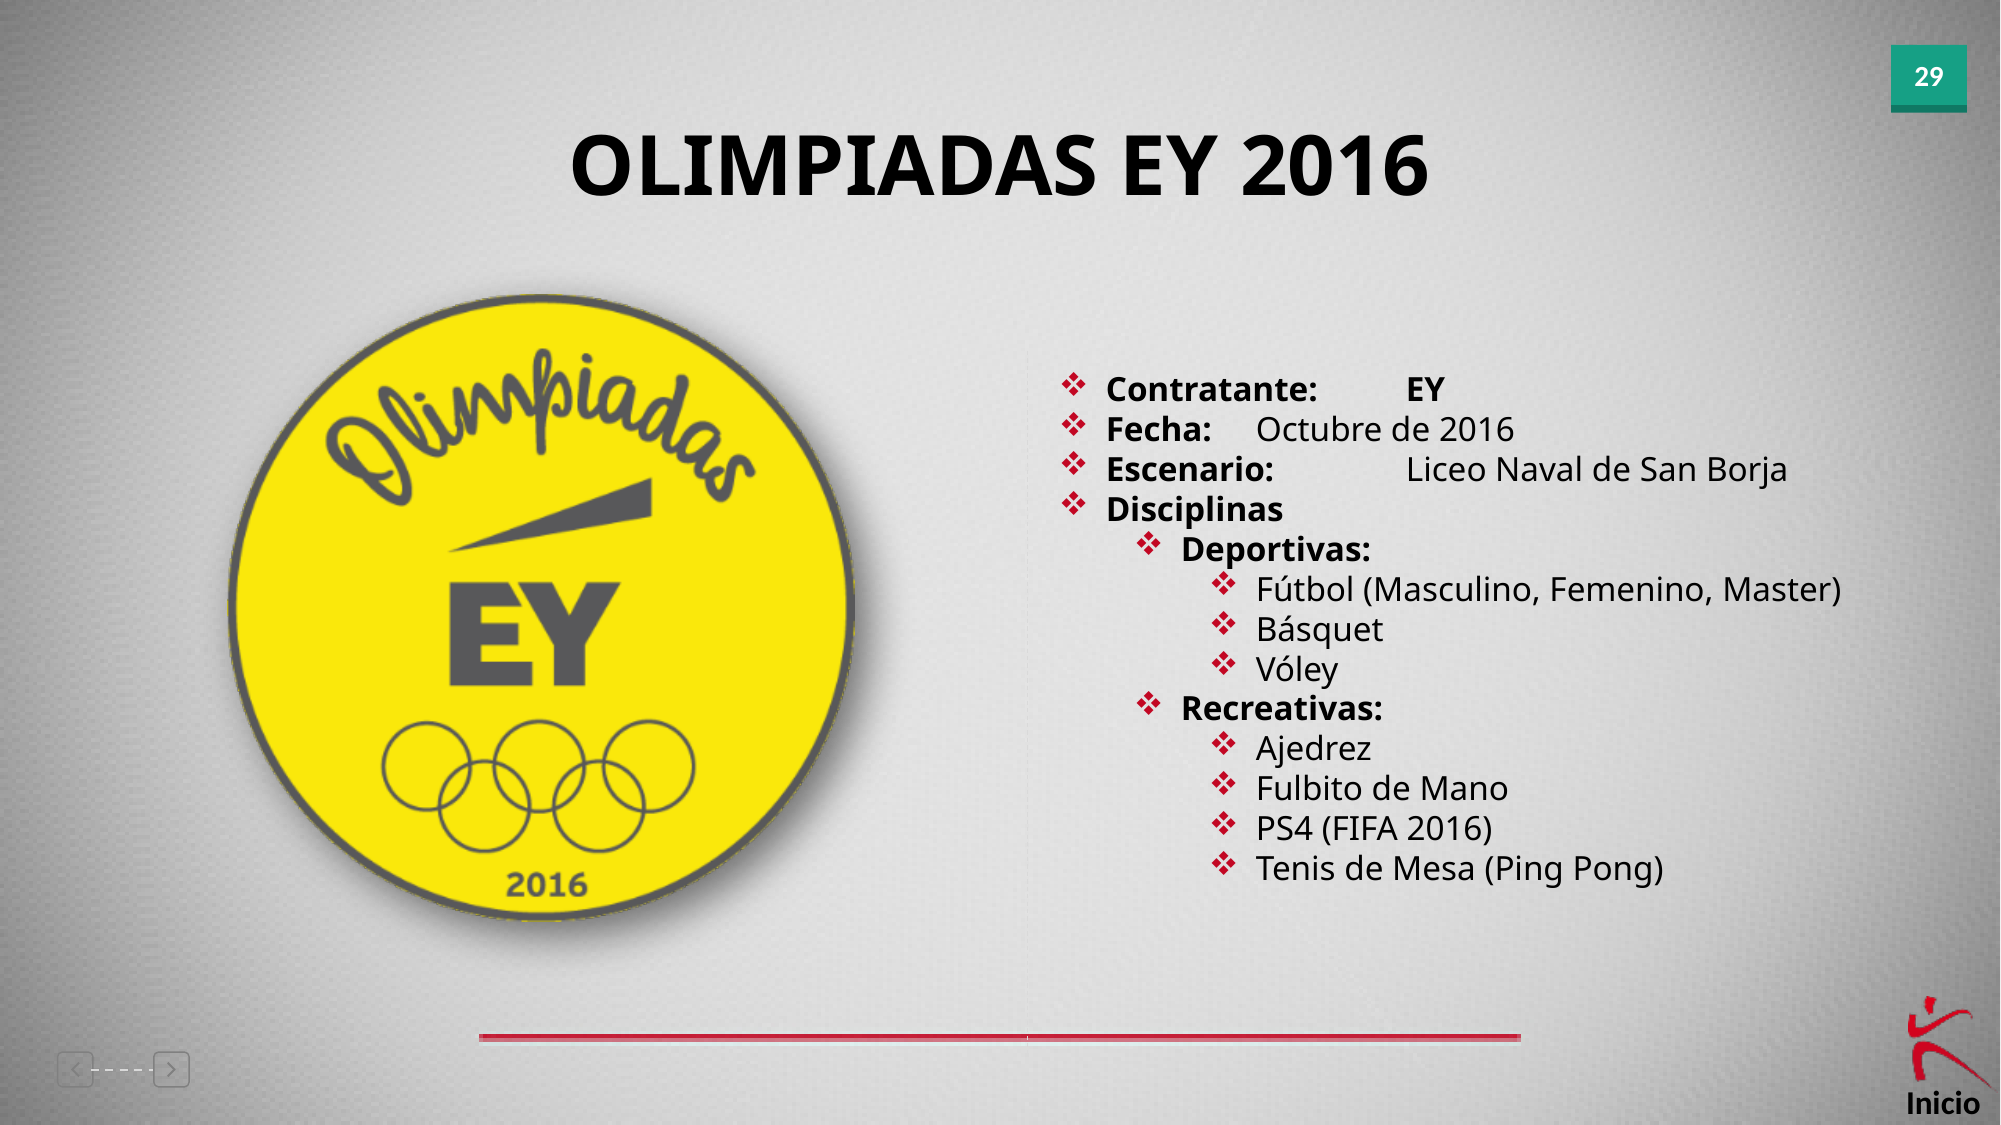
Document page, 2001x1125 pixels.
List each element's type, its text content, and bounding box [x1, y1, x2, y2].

text_box OLIMPIADAS EY 2016 [554, 105, 1446, 220]
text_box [1891, 996, 2000, 1125]
text_box Contratante: EY Fecha: Octubre de 2016 Escenario: Liceo Naval de San Borja Disciplinas Deportivas: Fútbol (Masculino, Femenino, Master) Básquet Vóley Recreativas: Ajedrez Fulbito de Mano PS4 (FIFA 2016) Tenis de Mesa (Ping Pong) [1044, 360, 1898, 895]
picture [0, 0, 2001, 1125]
